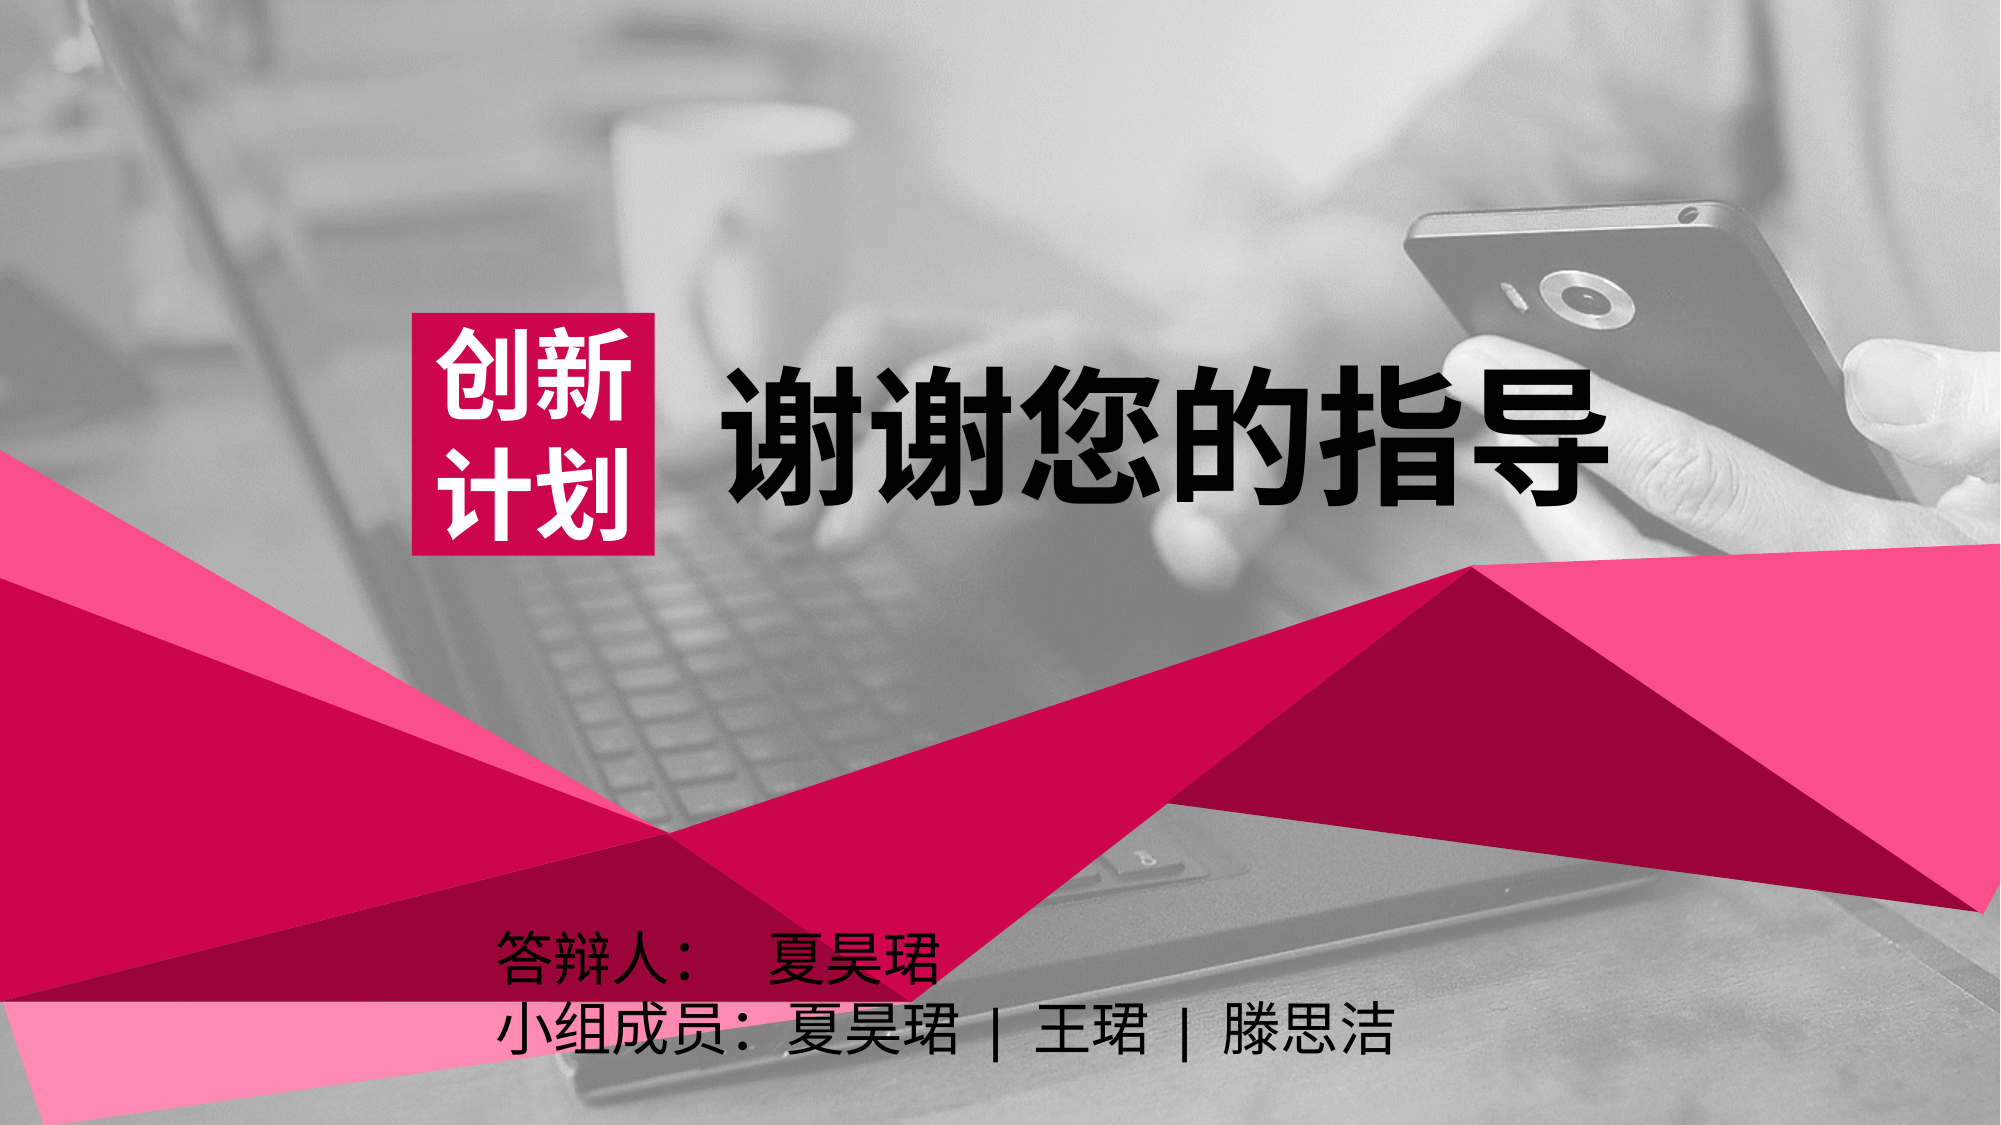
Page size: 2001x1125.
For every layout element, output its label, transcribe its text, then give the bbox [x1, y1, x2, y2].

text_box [411, 304, 663, 563]
text_box 答辩人： 夏昊珺 小组成员：夏昊珺 | 王珺 | 滕思洁 [480, 914, 1520, 1070]
text_box 谢谢您的指导 [701, 335, 1841, 531]
